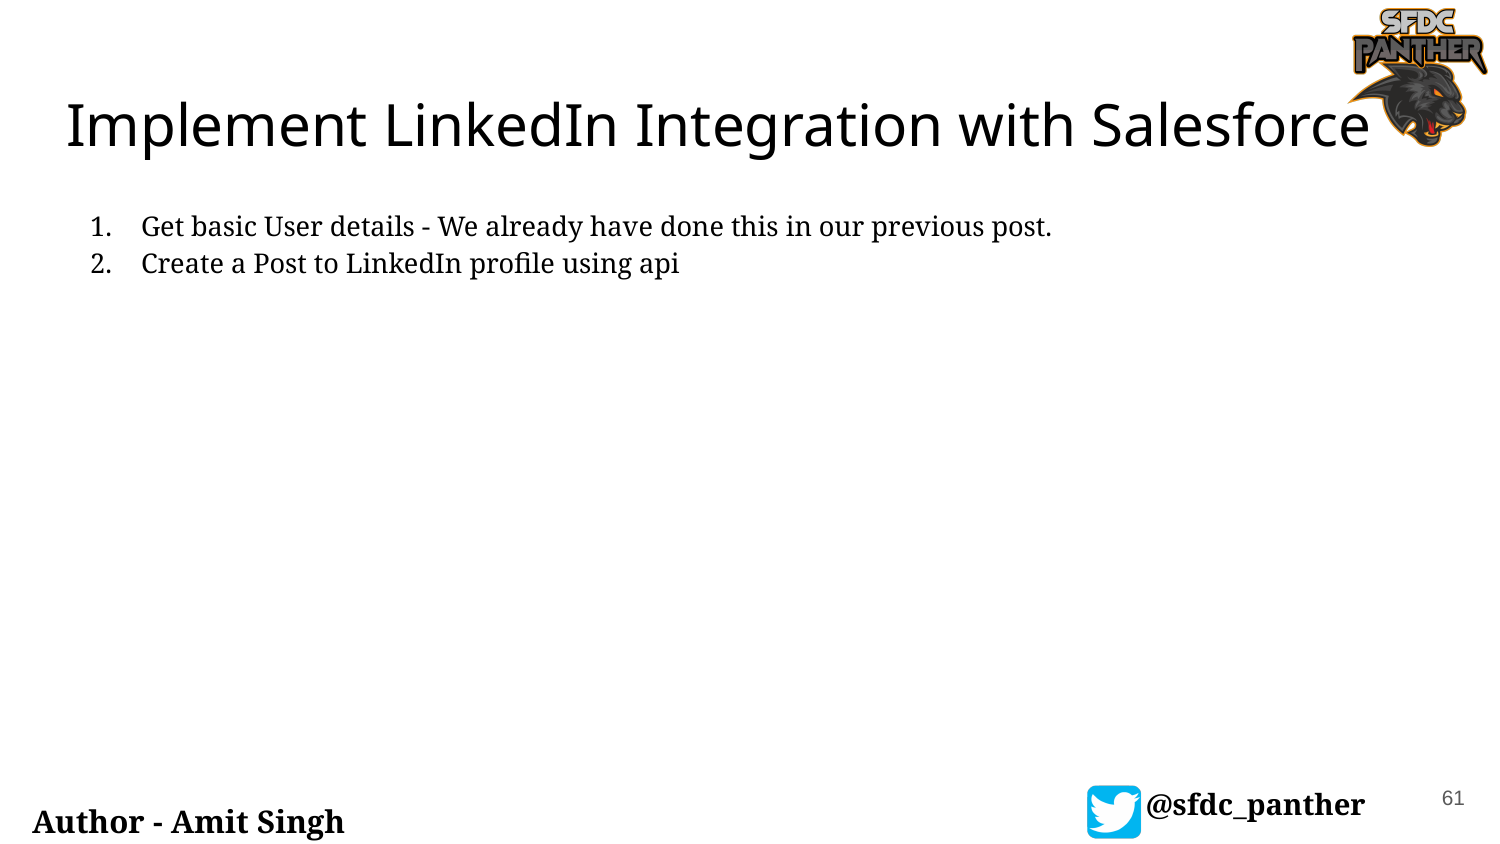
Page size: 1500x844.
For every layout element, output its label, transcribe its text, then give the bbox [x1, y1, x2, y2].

list Get basic User details - We already have done this in our previous post. Create a Post to LinkedIn profile using api [51, 189, 1449, 750]
picture [1085, 784, 1144, 842]
slide_number 61 [1389, 764, 1480, 830]
picture [1347, 8, 1488, 147]
title Implement LinkedIn Integration with Salesforce [51, 72, 1449, 167]
